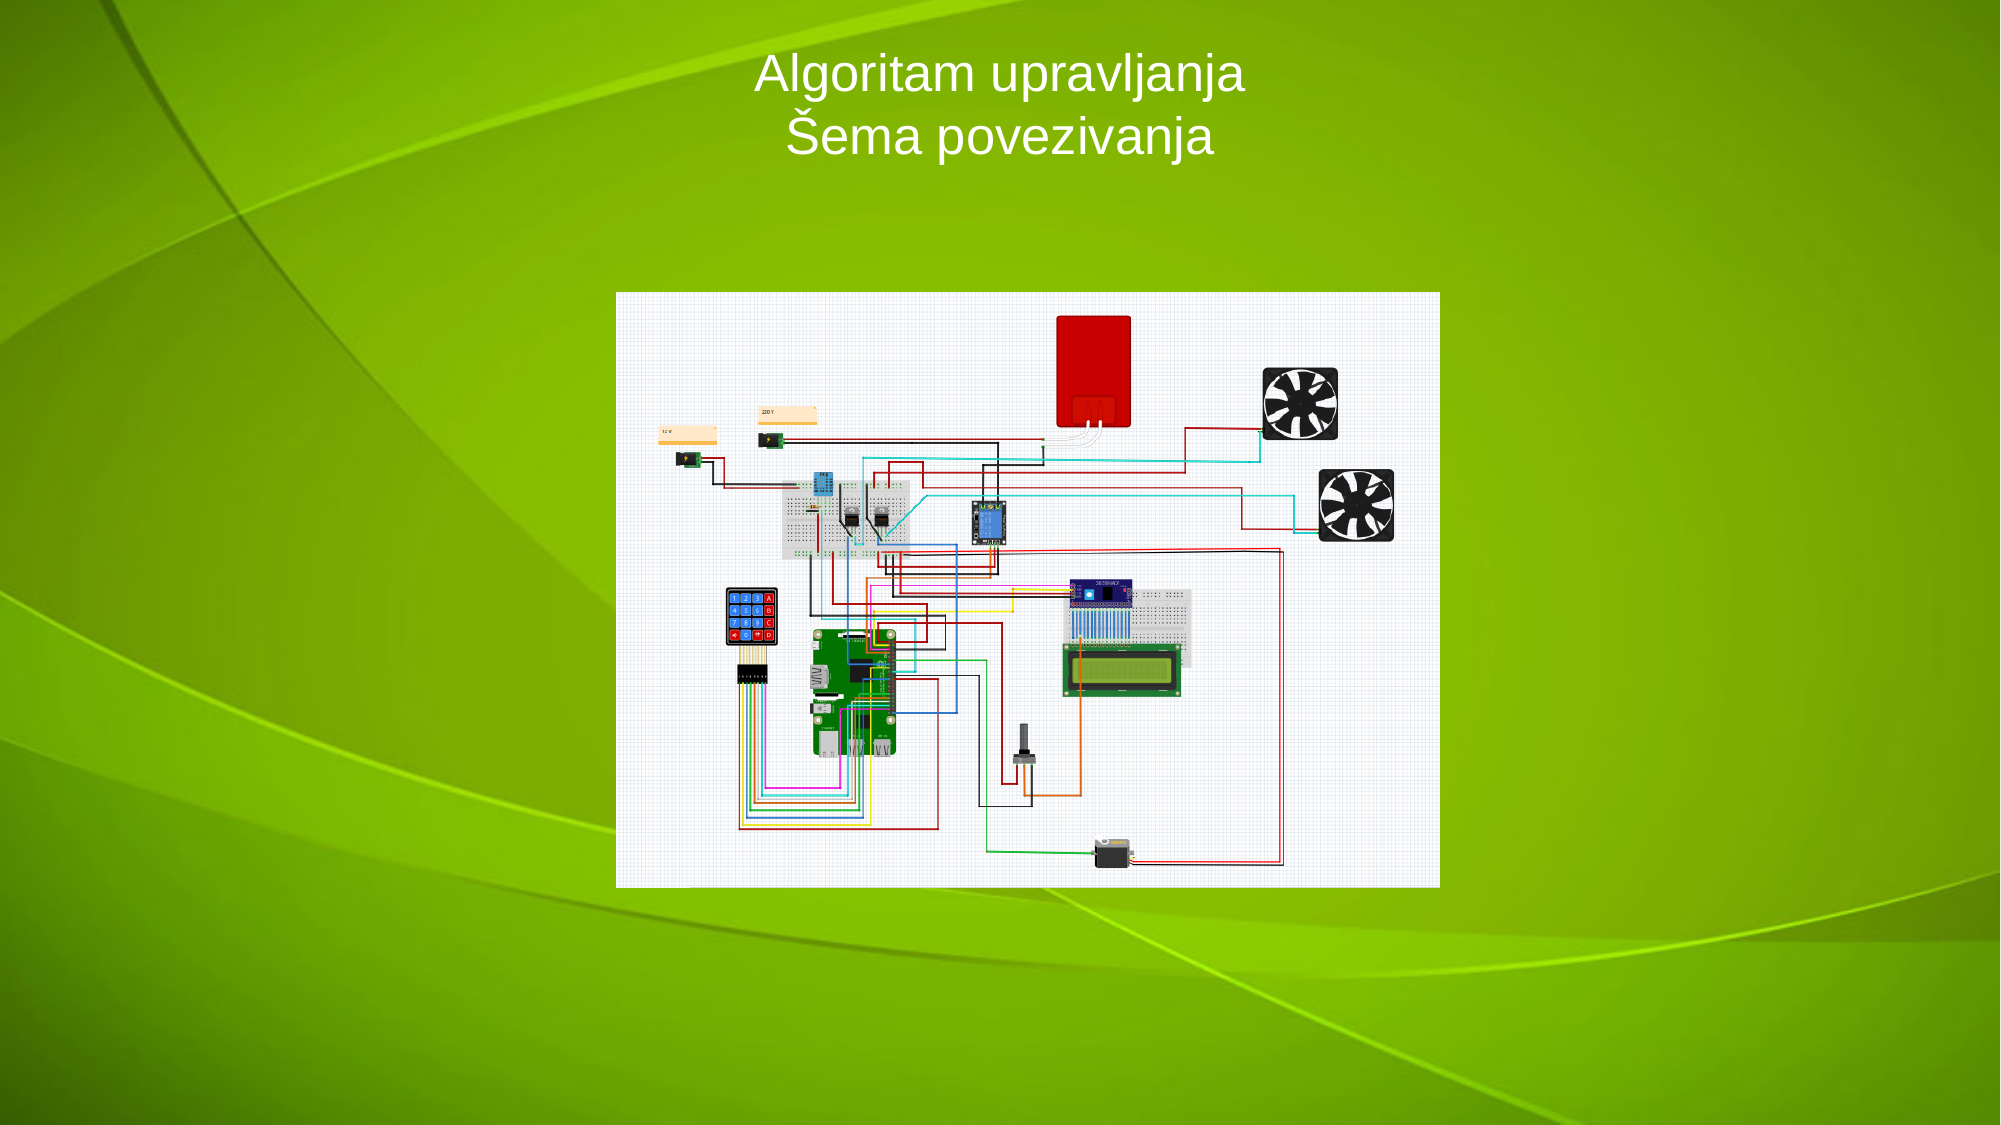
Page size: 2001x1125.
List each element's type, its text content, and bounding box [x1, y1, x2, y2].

picture [0, 0, 2001, 1125]
title Algoritam upravljanja Šema povezivanja [117, 30, 1882, 173]
